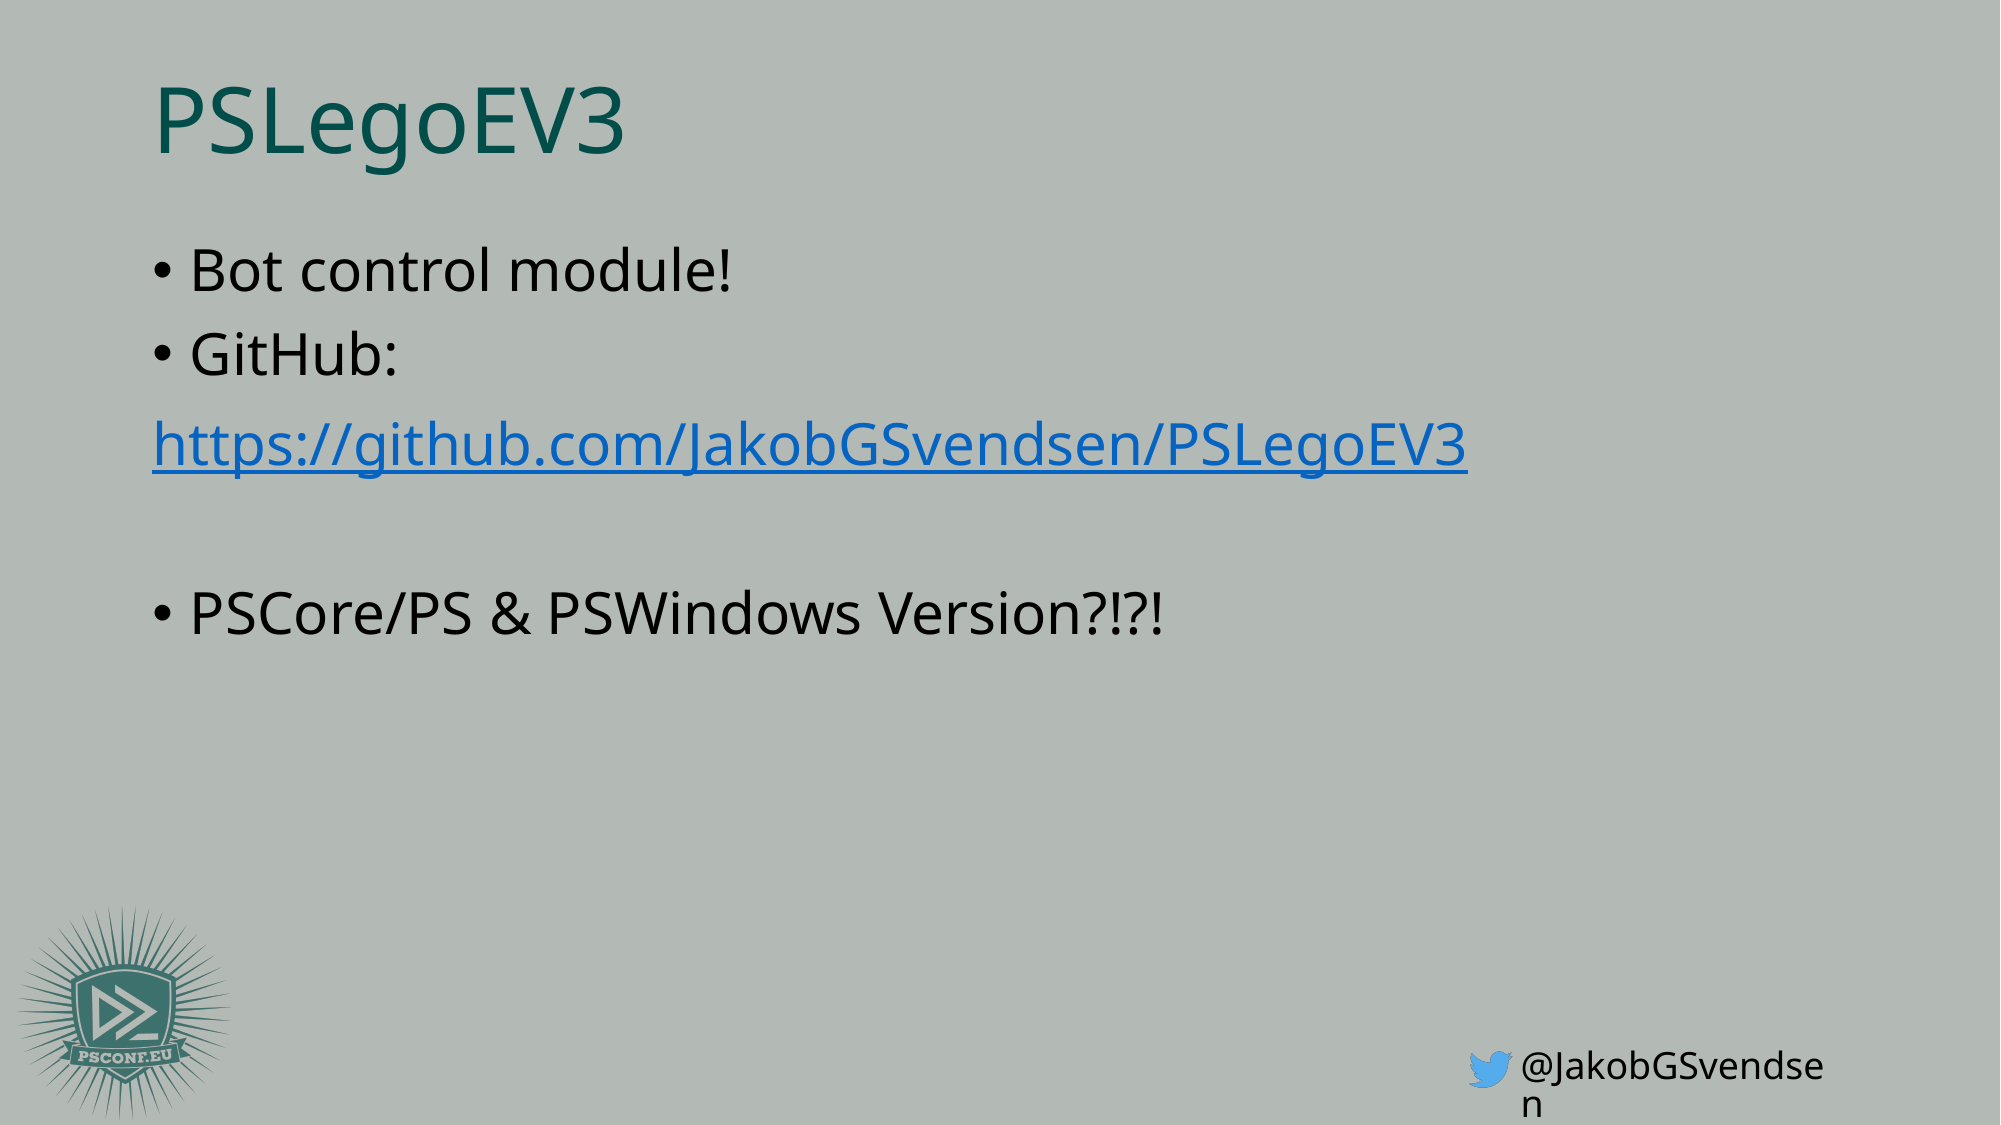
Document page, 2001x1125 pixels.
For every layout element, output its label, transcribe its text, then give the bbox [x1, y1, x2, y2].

title PSLegoEV3 [137, 59, 1863, 188]
picture [1458, 1037, 1523, 1103]
footer @JakobGSvendsen [1505, 1037, 1863, 1098]
list Bot control module! GitHub: https://github.com/JakobGSvendsen/PSLegoEV3 PSCore/PS & PSWindows Version?!?! [137, 233, 1863, 1014]
